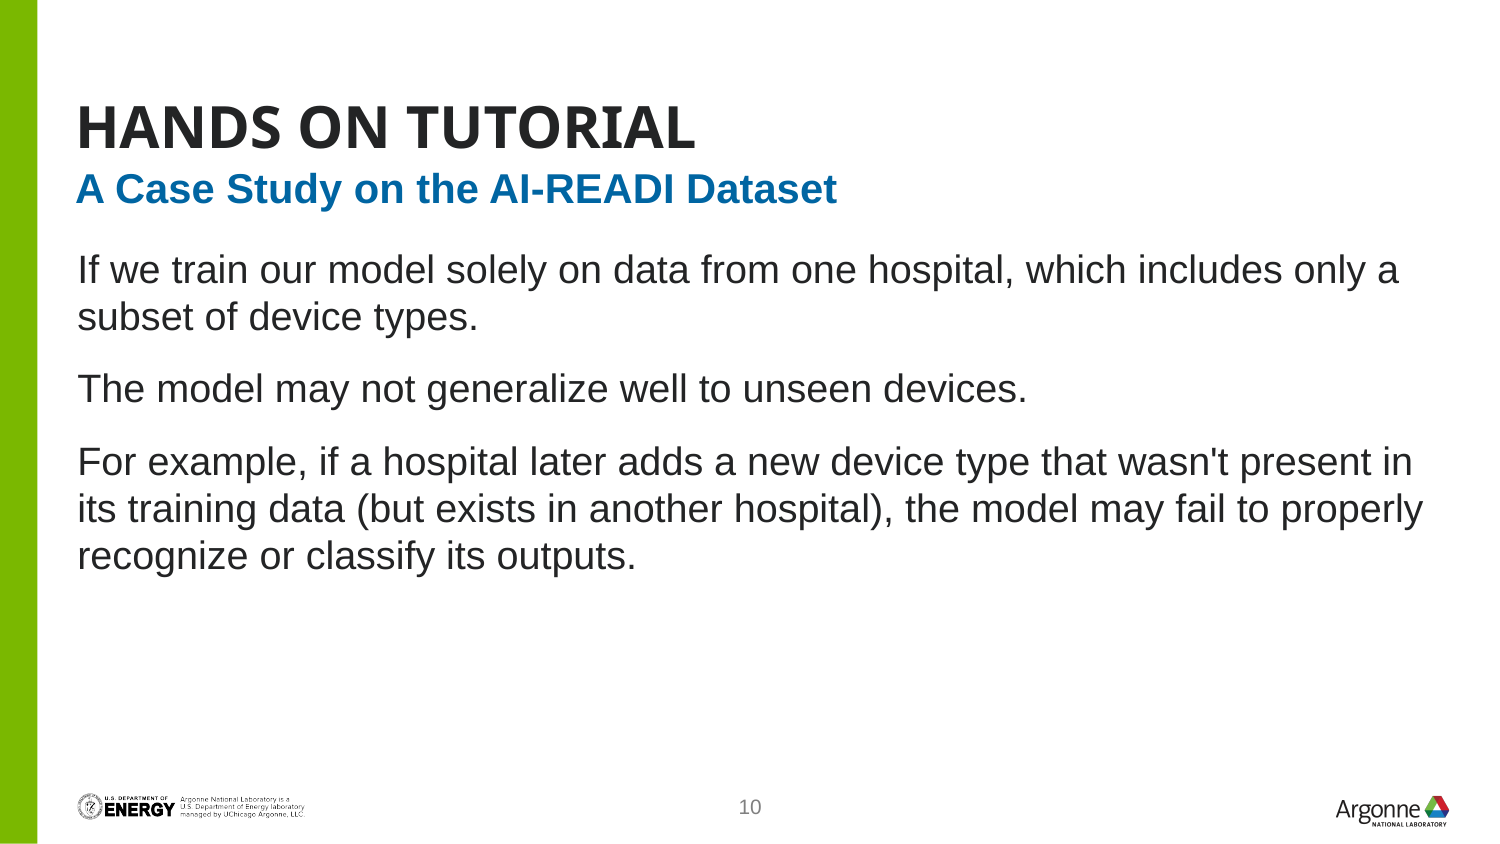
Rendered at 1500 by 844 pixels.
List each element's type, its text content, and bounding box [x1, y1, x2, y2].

slide_number 10 [712, 796, 788, 819]
picture [1330, 787, 1458, 834]
title Hands on tutorial [75, 60, 1449, 163]
text_box If we train our model solely on data from one hospital, which includes only a subset of device types. The model may not generalize well to unseen devices. For example, if a hospital later adds a new device type that wasn't present in its training data (but exists in another hospital), the model may fail to properly recognize or classify its outputs. [62, 228, 1460, 651]
picture [75, 791, 308, 822]
list A Case Study on the AI-READI Dataset [75, 167, 1449, 228]
